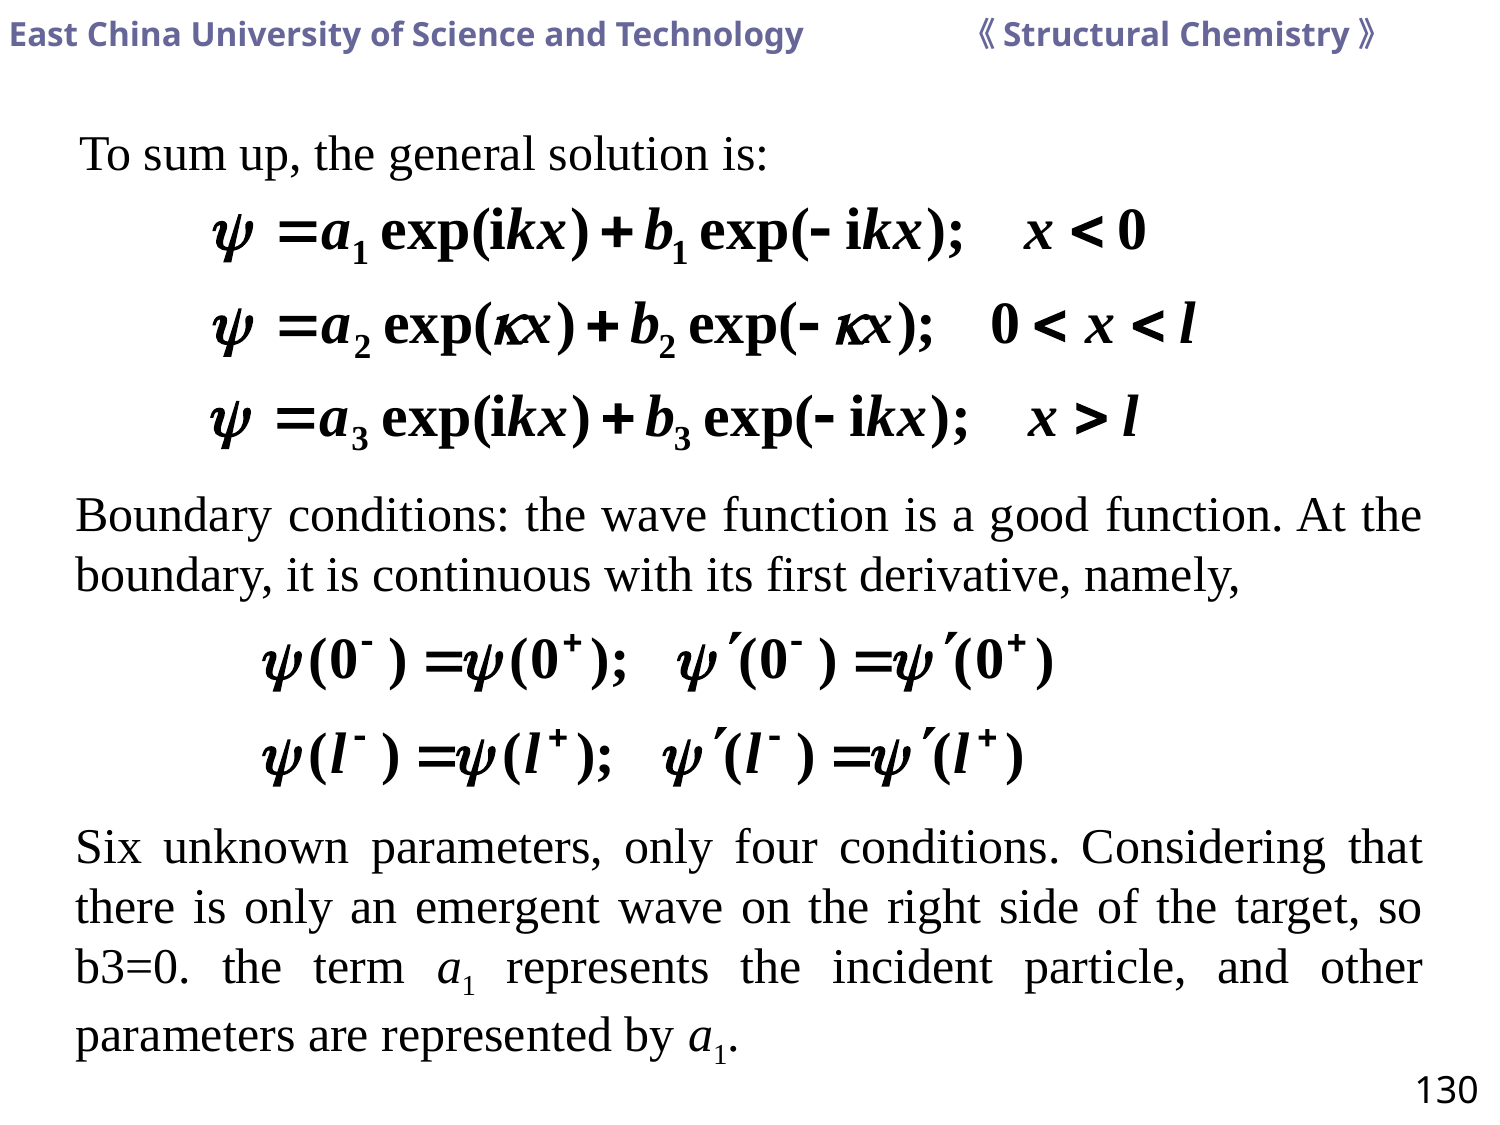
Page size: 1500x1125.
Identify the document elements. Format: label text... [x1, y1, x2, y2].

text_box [258, 614, 1065, 801]
text_box Boundary conditions: the wave function is a good function. At the boundary, it is continuous with its first derivative, namely, [61, 473, 1439, 609]
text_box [208, 189, 1159, 275]
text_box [208, 283, 1209, 369]
text_box To sum up, the general solution is: [64, 113, 892, 189]
text_box Six unknown parameters, only four conditions. Considering that there is only an emergent wave on the right side of the target, so b3=0. the term a1 represents the incident particle, and other parameters are represented by a1. [61, 805, 1439, 1078]
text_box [206, 375, 1156, 467]
